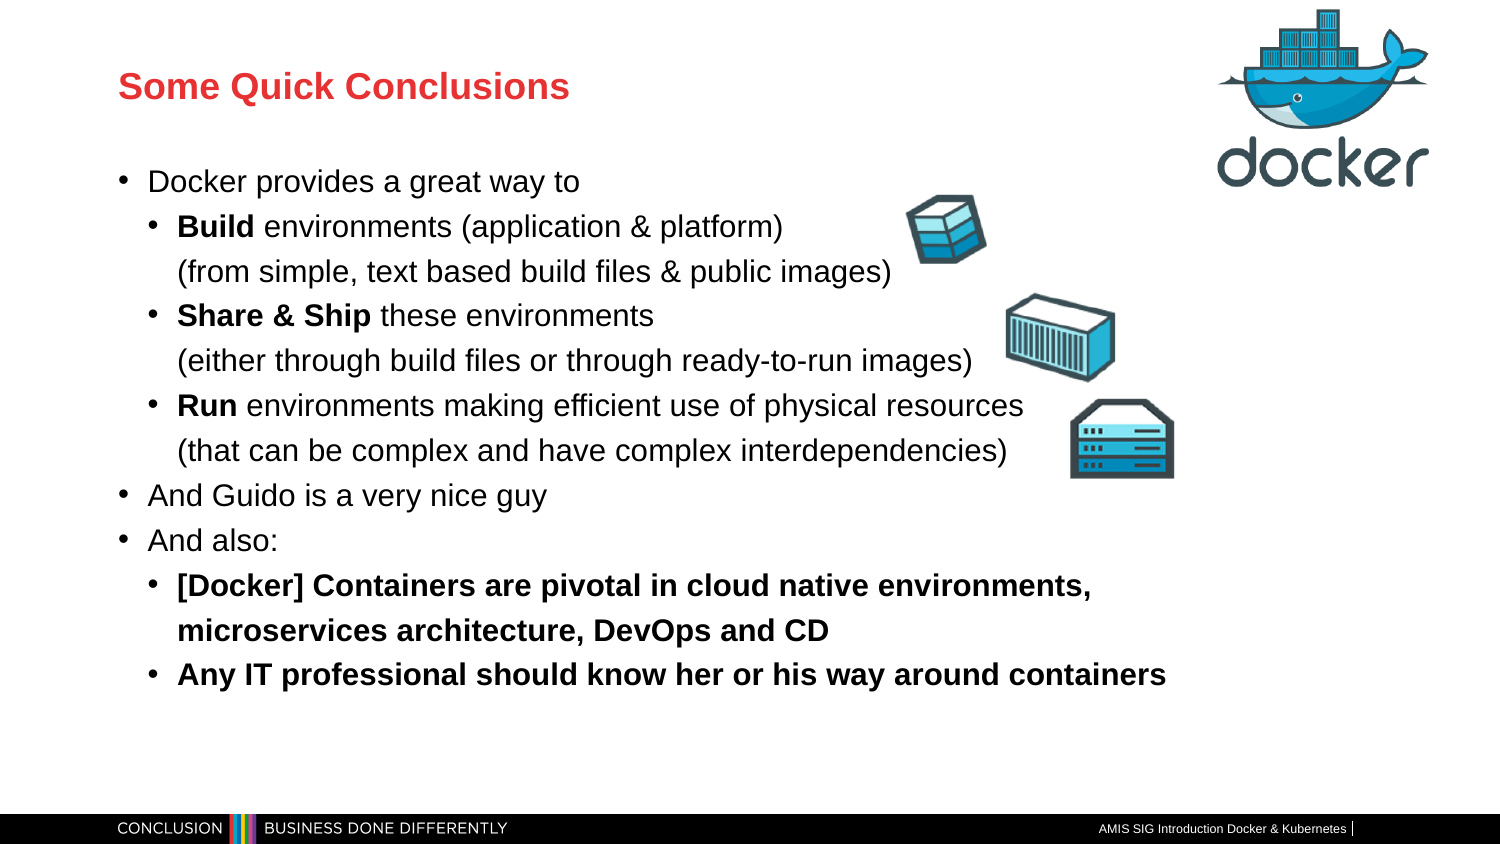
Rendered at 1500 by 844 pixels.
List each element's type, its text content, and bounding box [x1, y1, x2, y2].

picture [239, 814, 1500, 844]
list Docker provides a great way to Build environments (application & platform) (from simple, text based build files & public images) Share & Ship these environments (either through build files or through ready-to-run images) Run environments making efficient use of physical resources (that can be complex and have complex interdependencies) And Guido is a very nice guy And also: [Docker] Containers are pivotal in cloud native environments, microservices architecture, DevOps and CD Any IT professional should know her or his way around containers [118, 153, 1205, 774]
picture [900, 185, 992, 269]
footer AMIS SIG Introduction Docker & Kubernetes [814, 820, 1347, 839]
picture [991, 281, 1183, 484]
picture [1204, 0, 1447, 200]
picture [0, 814, 236, 844]
title Some Quick Conclusions [118, 47, 1204, 130]
